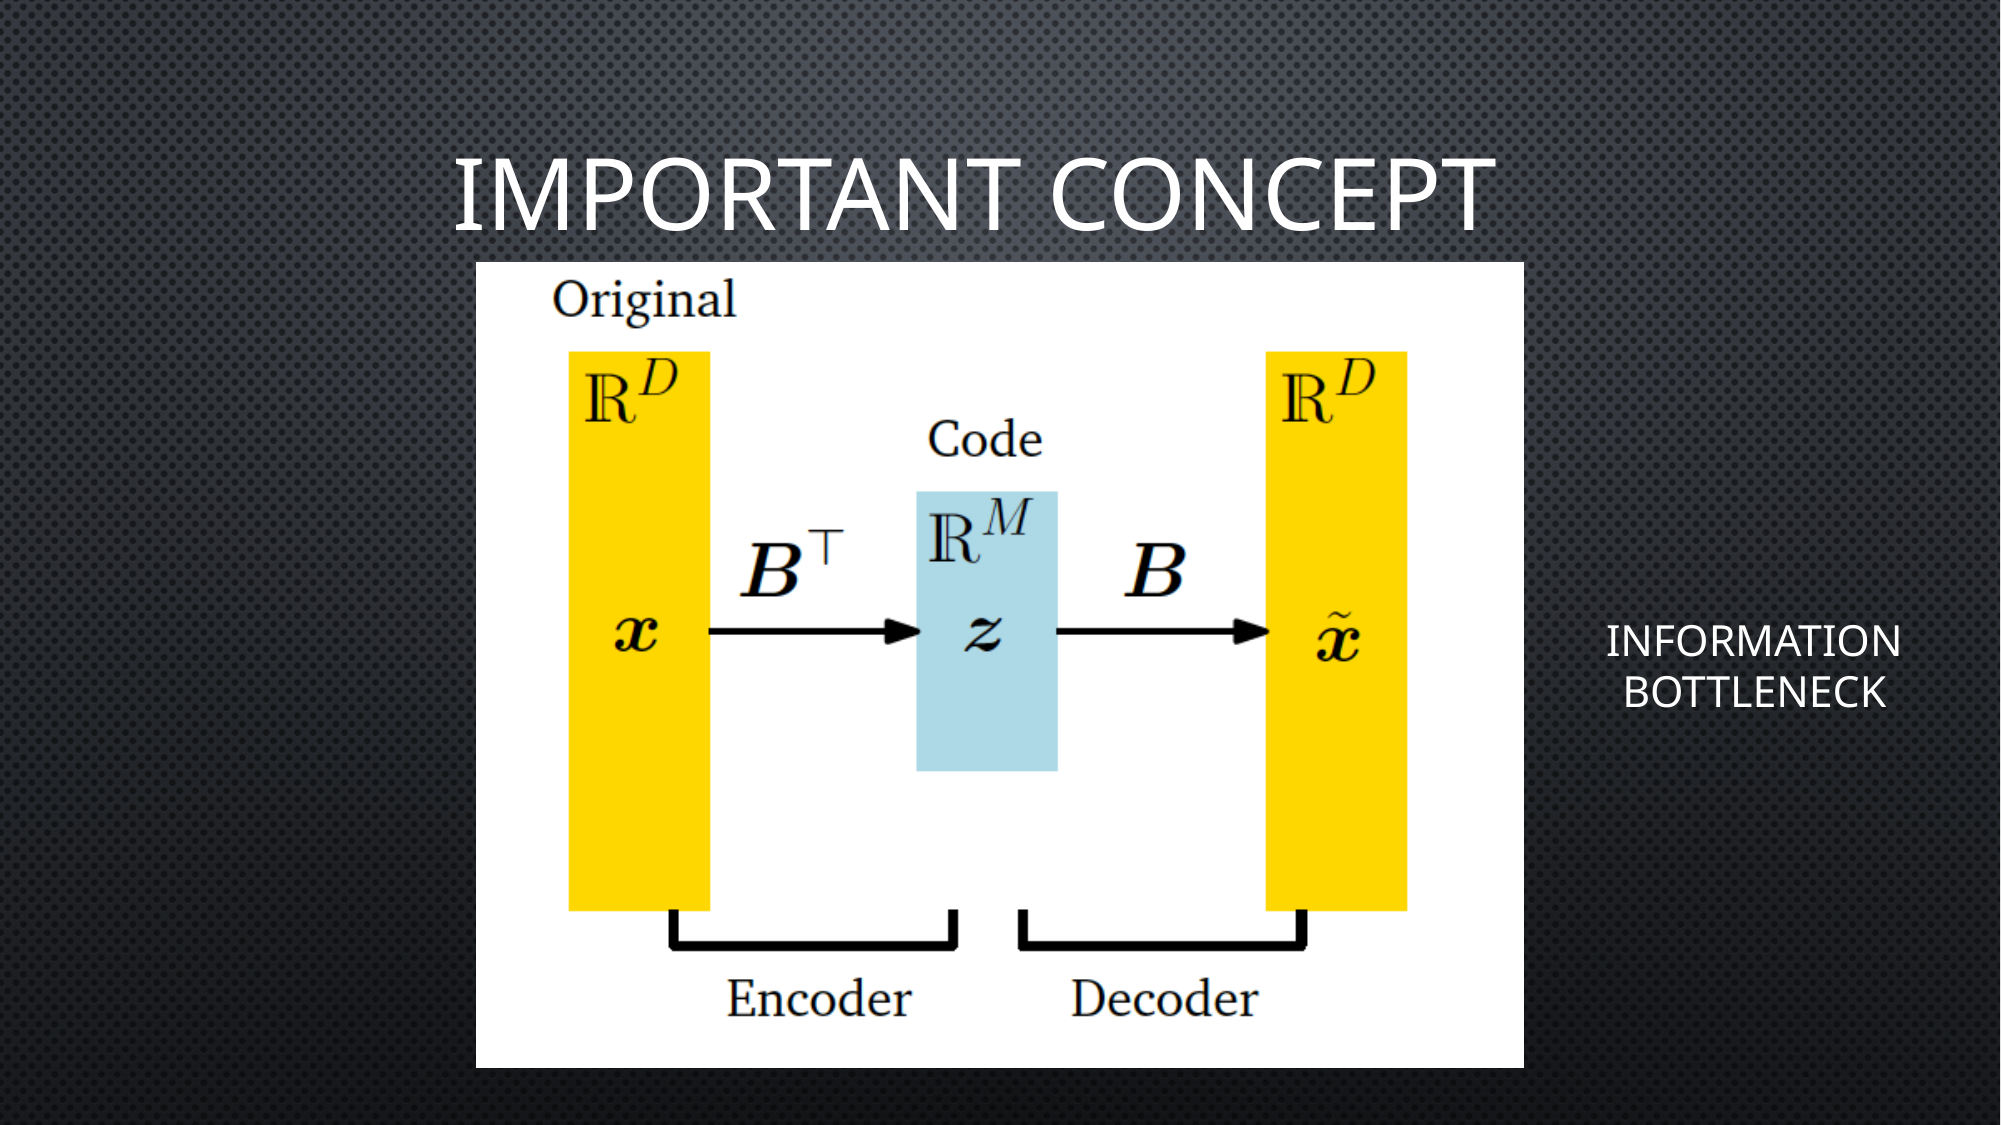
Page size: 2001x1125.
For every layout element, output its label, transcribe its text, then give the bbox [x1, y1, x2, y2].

text_box Important concept [263, 82, 1688, 258]
picture [475, 262, 1524, 1068]
subtitle Information bottleneck [1524, 605, 1985, 725]
